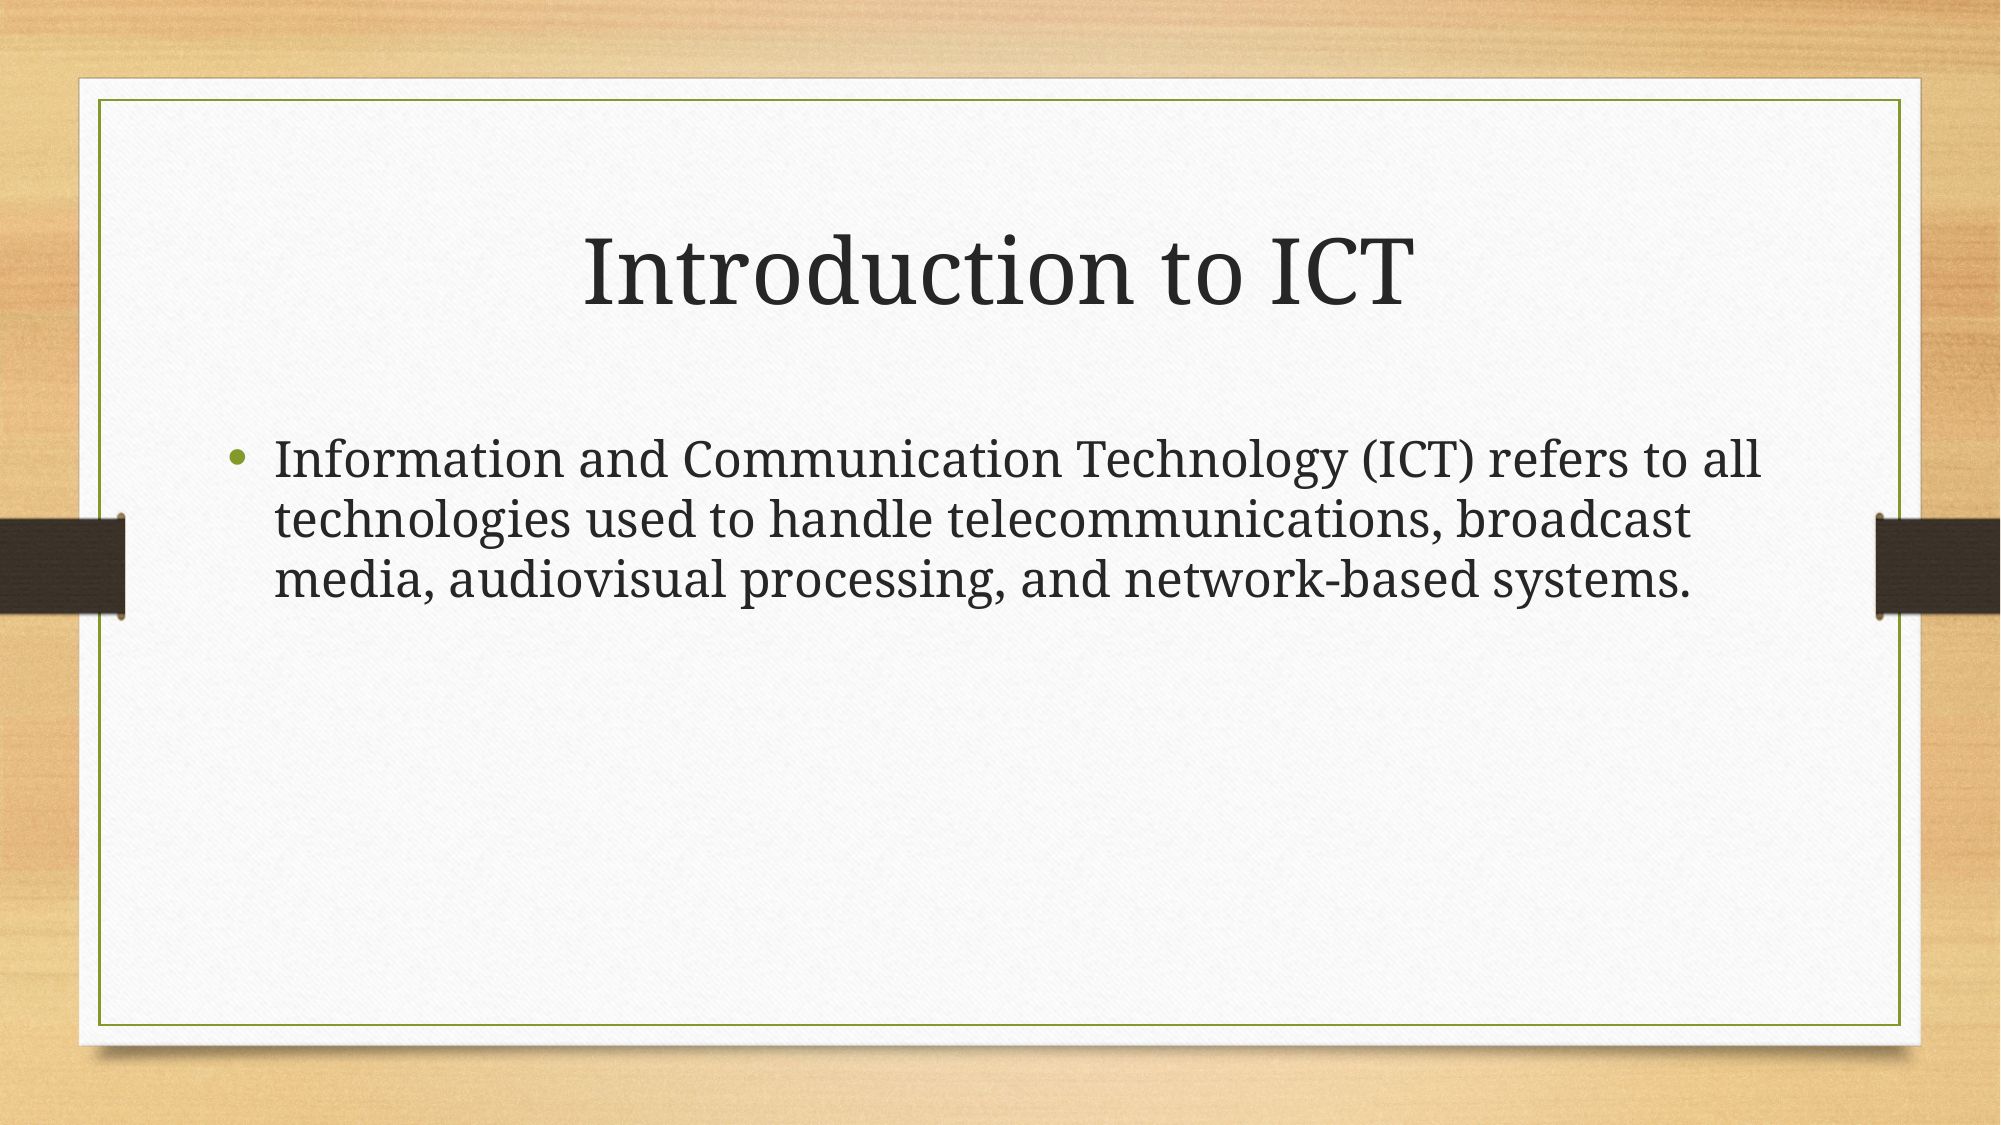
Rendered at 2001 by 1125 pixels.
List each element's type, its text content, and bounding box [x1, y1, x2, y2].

picture [0, 0, 2001, 1125]
title Introduction to ICT [212, 161, 1788, 375]
list Information and Communication Technology (ICT) refers to all technologies used to handle telecommunications, broadcast media, audiovisual processing, and network-based systems. [212, 419, 1788, 964]
